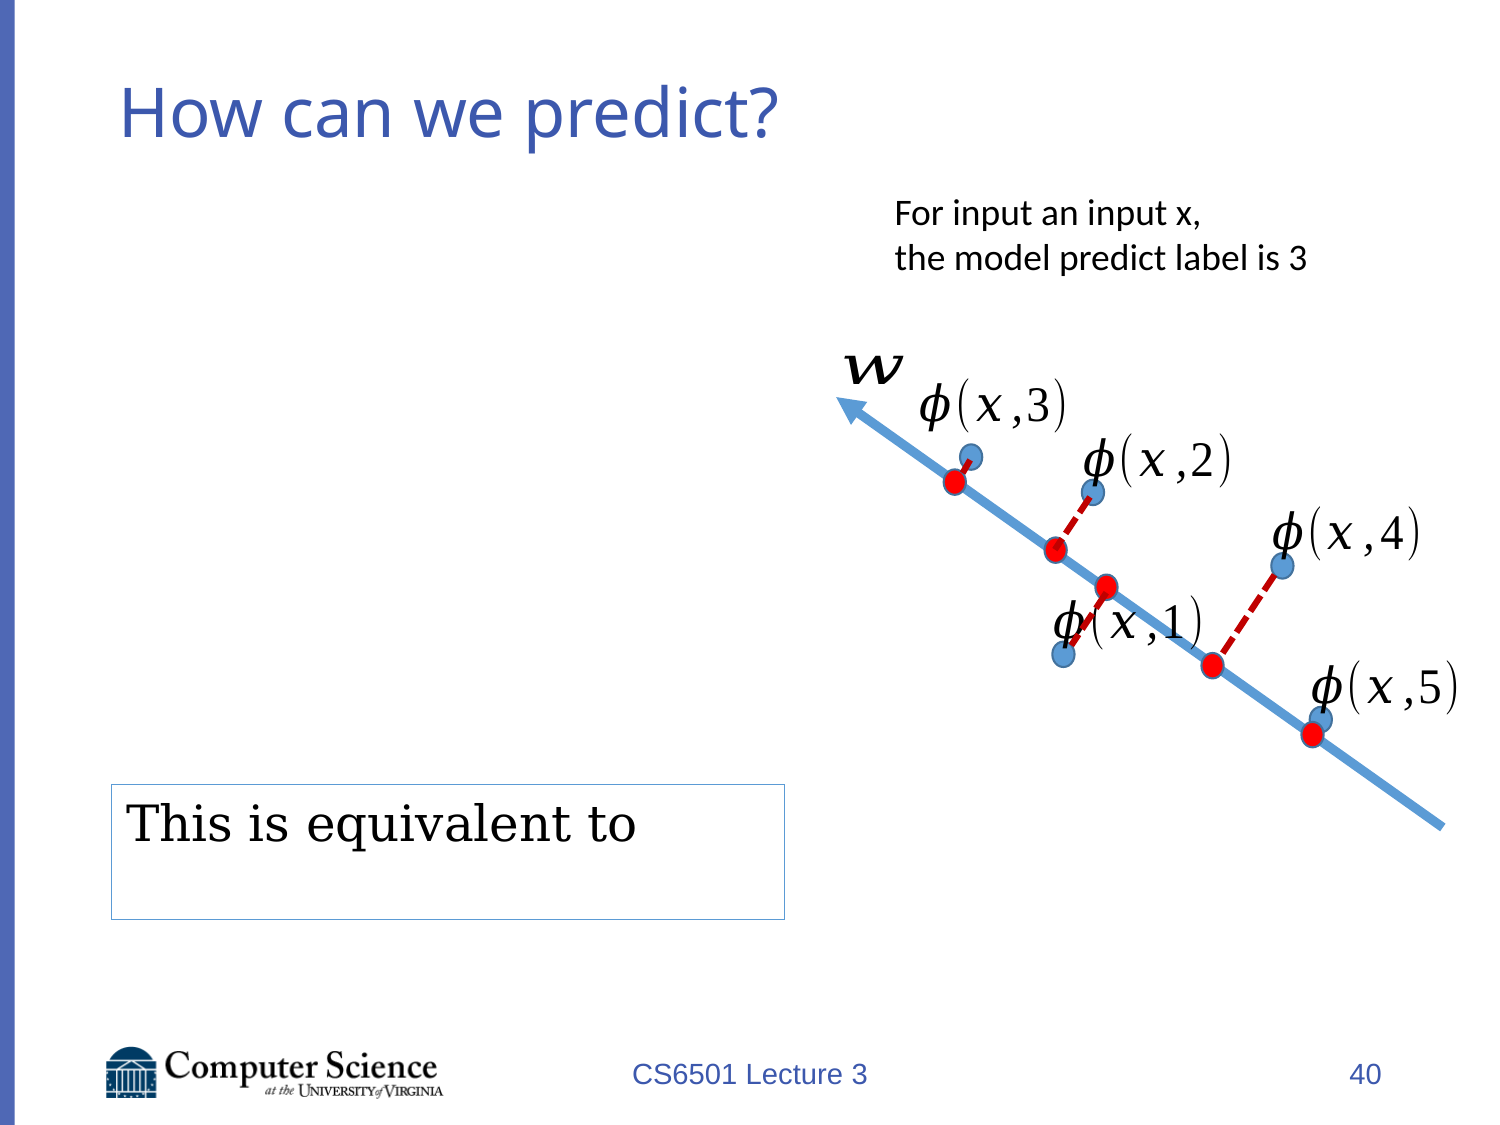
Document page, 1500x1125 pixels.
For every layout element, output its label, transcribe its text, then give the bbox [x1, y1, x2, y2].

title How can we predict? [103, 59, 1397, 171]
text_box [1071, 592, 1107, 646]
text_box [1054, 496, 1090, 550]
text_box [836, 396, 1443, 828]
picture [103, 1045, 450, 1099]
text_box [962, 459, 971, 474]
text_box For input an input x, the model predict label is 3 [879, 180, 1397, 285]
slide_number 40 [1059, 1042, 1397, 1103]
footer CS6501 Lecture 3 [496, 1042, 1004, 1103]
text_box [1220, 574, 1275, 657]
